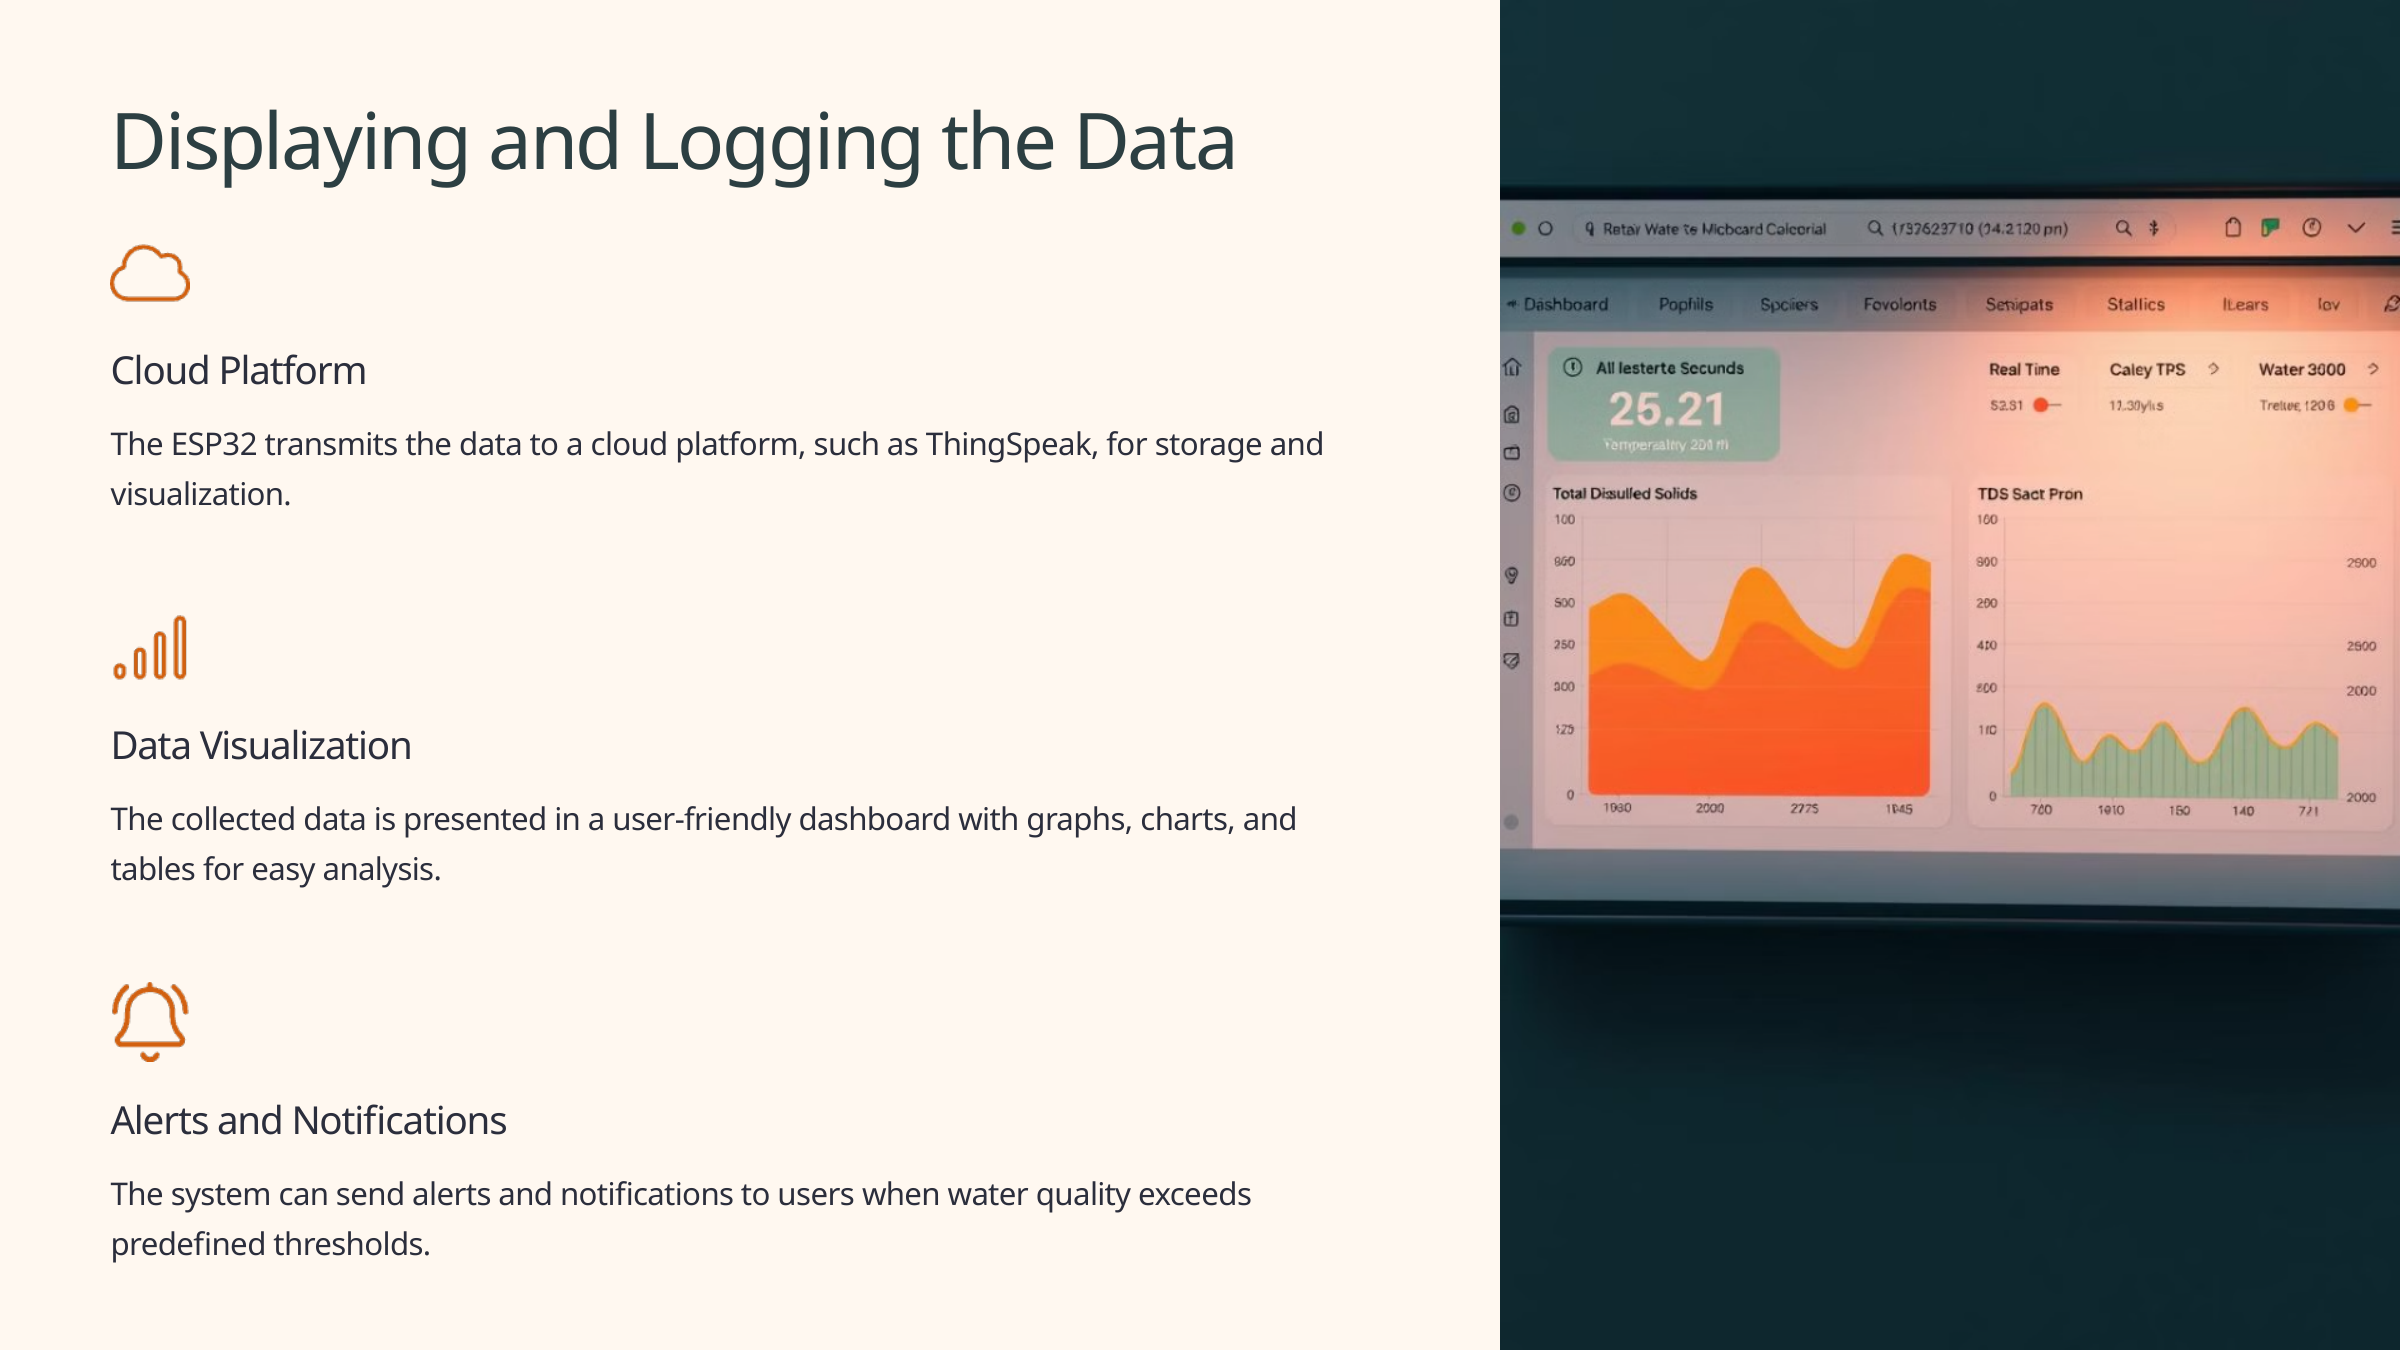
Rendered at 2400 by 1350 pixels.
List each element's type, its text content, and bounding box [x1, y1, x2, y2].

text_box The ESP32 transmits the data to a cloud platform, such as ThingSpeak, for storage and visualization. [110, 412, 1390, 514]
picture [110, 607, 190, 688]
picture [110, 233, 190, 313]
picture [110, 982, 190, 1062]
text_box Data Visualization [110, 718, 506, 768]
picture [1499, 0, 2400, 1350]
text_box Displaying and Logging the Data [110, 87, 1217, 186]
text_box Alerts and Notifications [110, 1093, 522, 1143]
text_box The collected data is presented in a user-friendly dashboard with graphs, charts, and tables for easy analysis. [110, 786, 1390, 888]
text_box Cloud Platform [110, 343, 506, 394]
text_box The system can send alerts and notifications to users when water quality exceeds predefined thresholds. [110, 1161, 1390, 1263]
